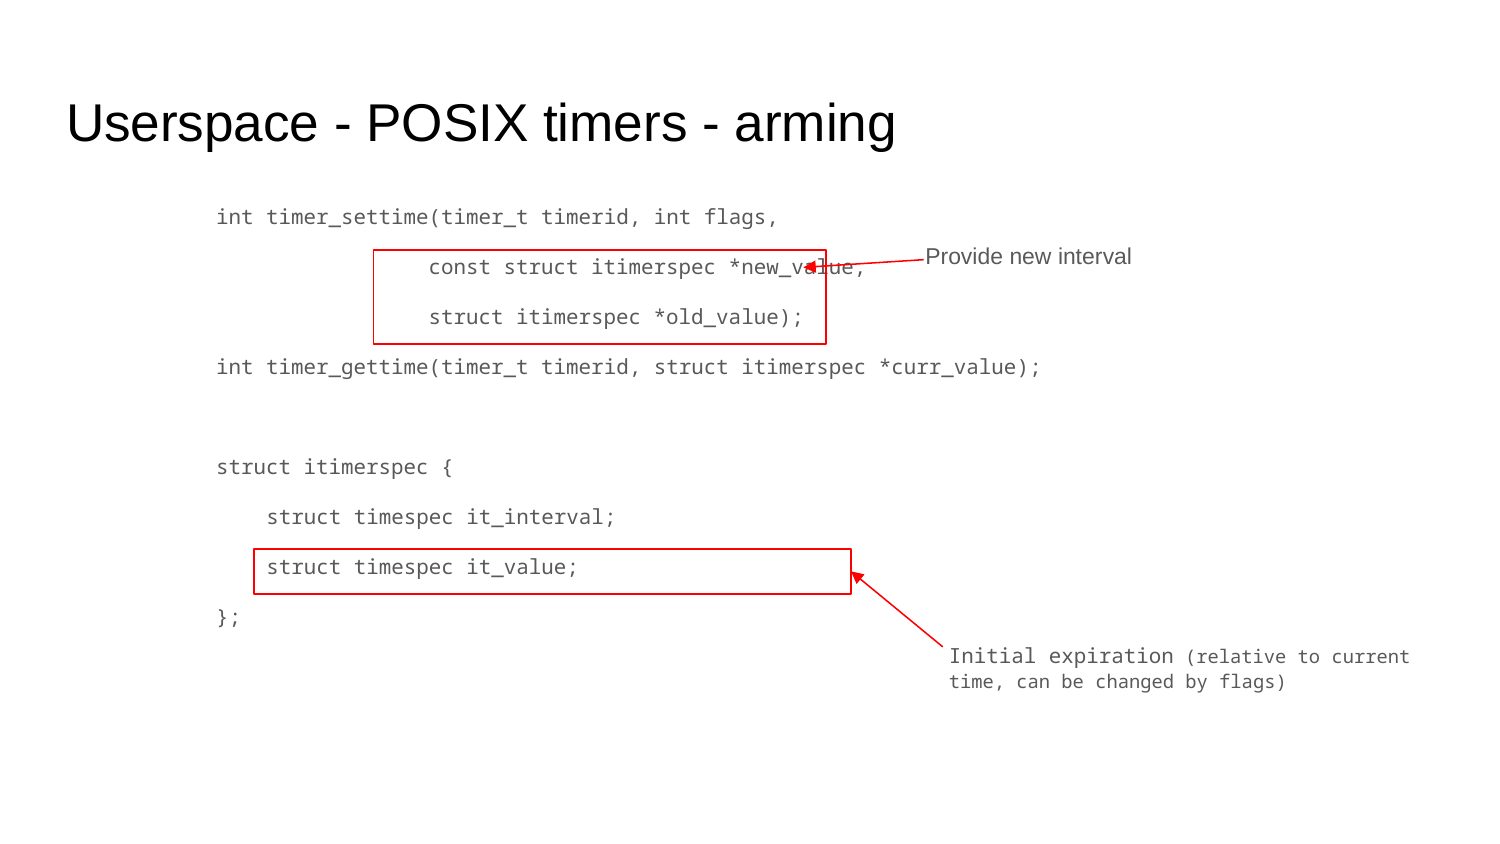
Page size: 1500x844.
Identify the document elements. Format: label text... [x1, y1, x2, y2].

title Userspace - POSIX timers - arming [51, 72, 1449, 167]
text_box [373, 250, 826, 345]
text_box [850, 571, 944, 648]
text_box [803, 259, 925, 268]
text_box Provide new interval [910, 227, 1410, 283]
list int timer_settime(timer_t timerid, int flags, const struct itimerspec *new_value, struct itimerspec *old_value); int timer_gettime(timer_t timerid, struct itimerspec *curr_value); struct itimerspec { struct timespec it_interval; struct timespec it_value; }; [51, 189, 1449, 750]
text_box Initial expiration (relative to current time, can be changed by flags) [933, 627, 1433, 708]
text_box [254, 548, 851, 594]
